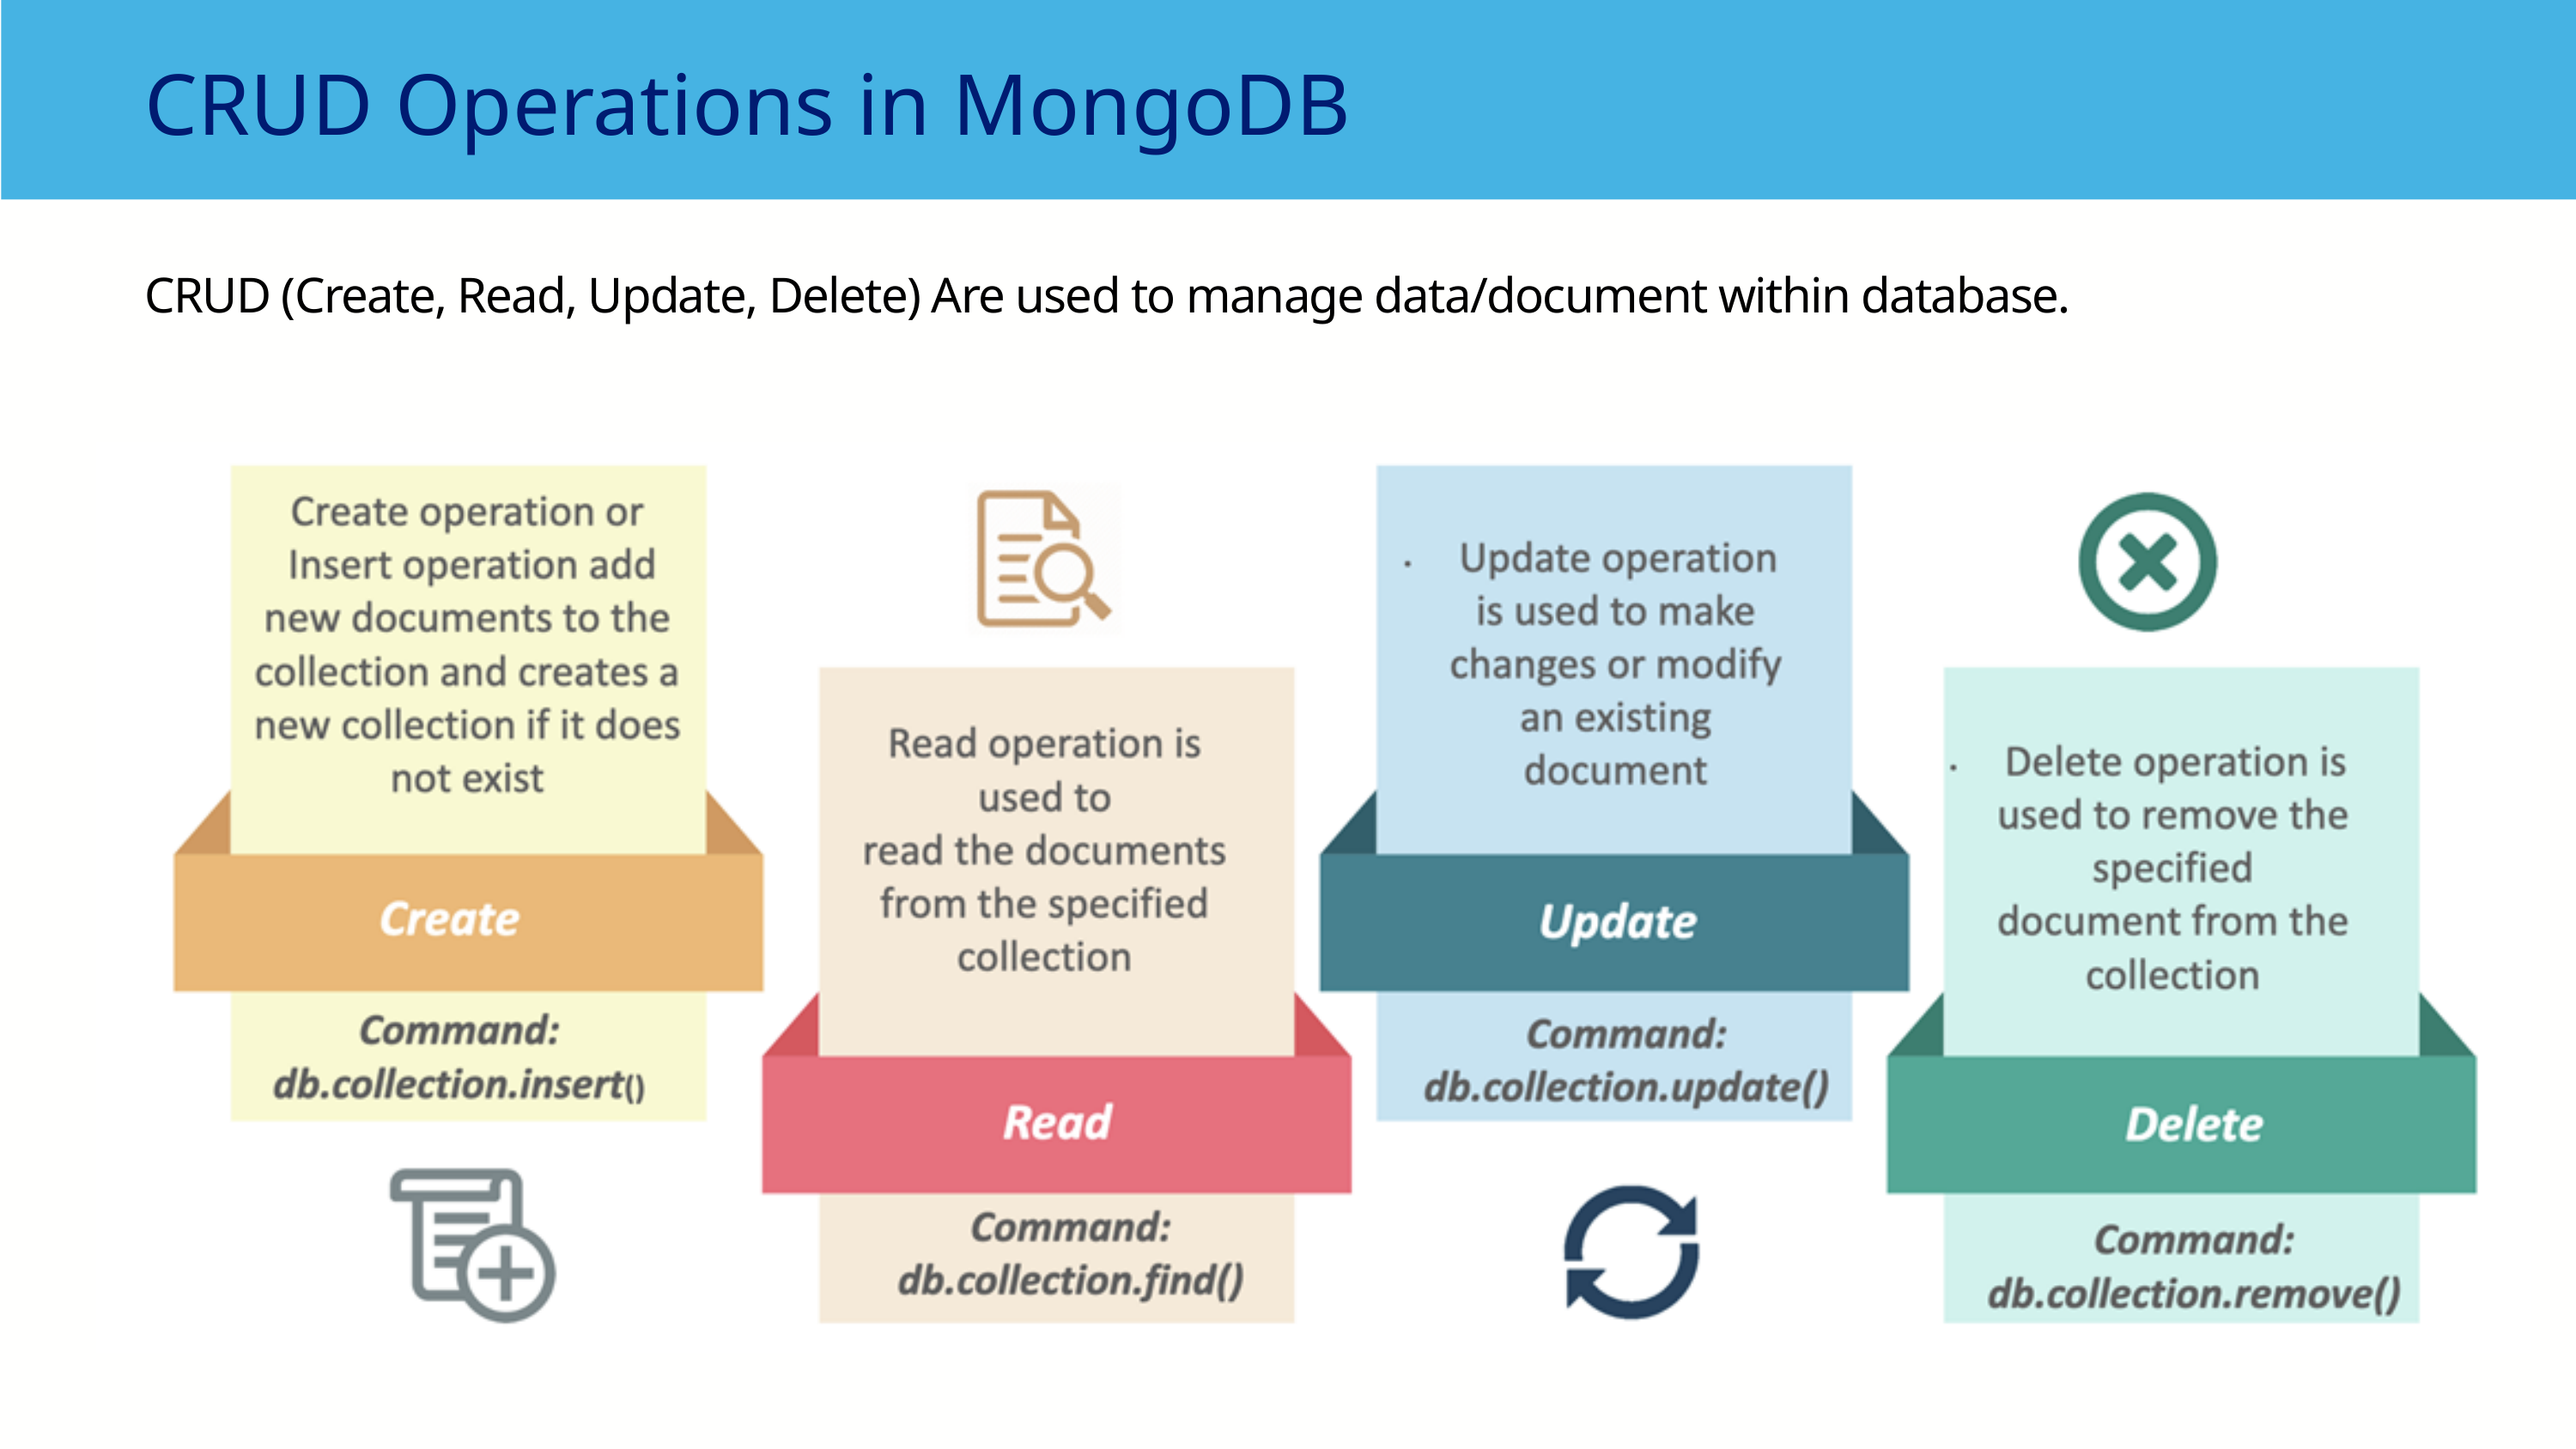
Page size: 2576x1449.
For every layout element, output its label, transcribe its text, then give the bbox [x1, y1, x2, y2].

picture [96, 442, 2532, 1354]
text_box CRUD Operations in MongoDB [144, 42, 2198, 152]
text_box [1, 0, 2576, 200]
text_box CRUD (Create, Read, Update, Delete) Are used to manage data/document within database. [144, 249, 2389, 395]
